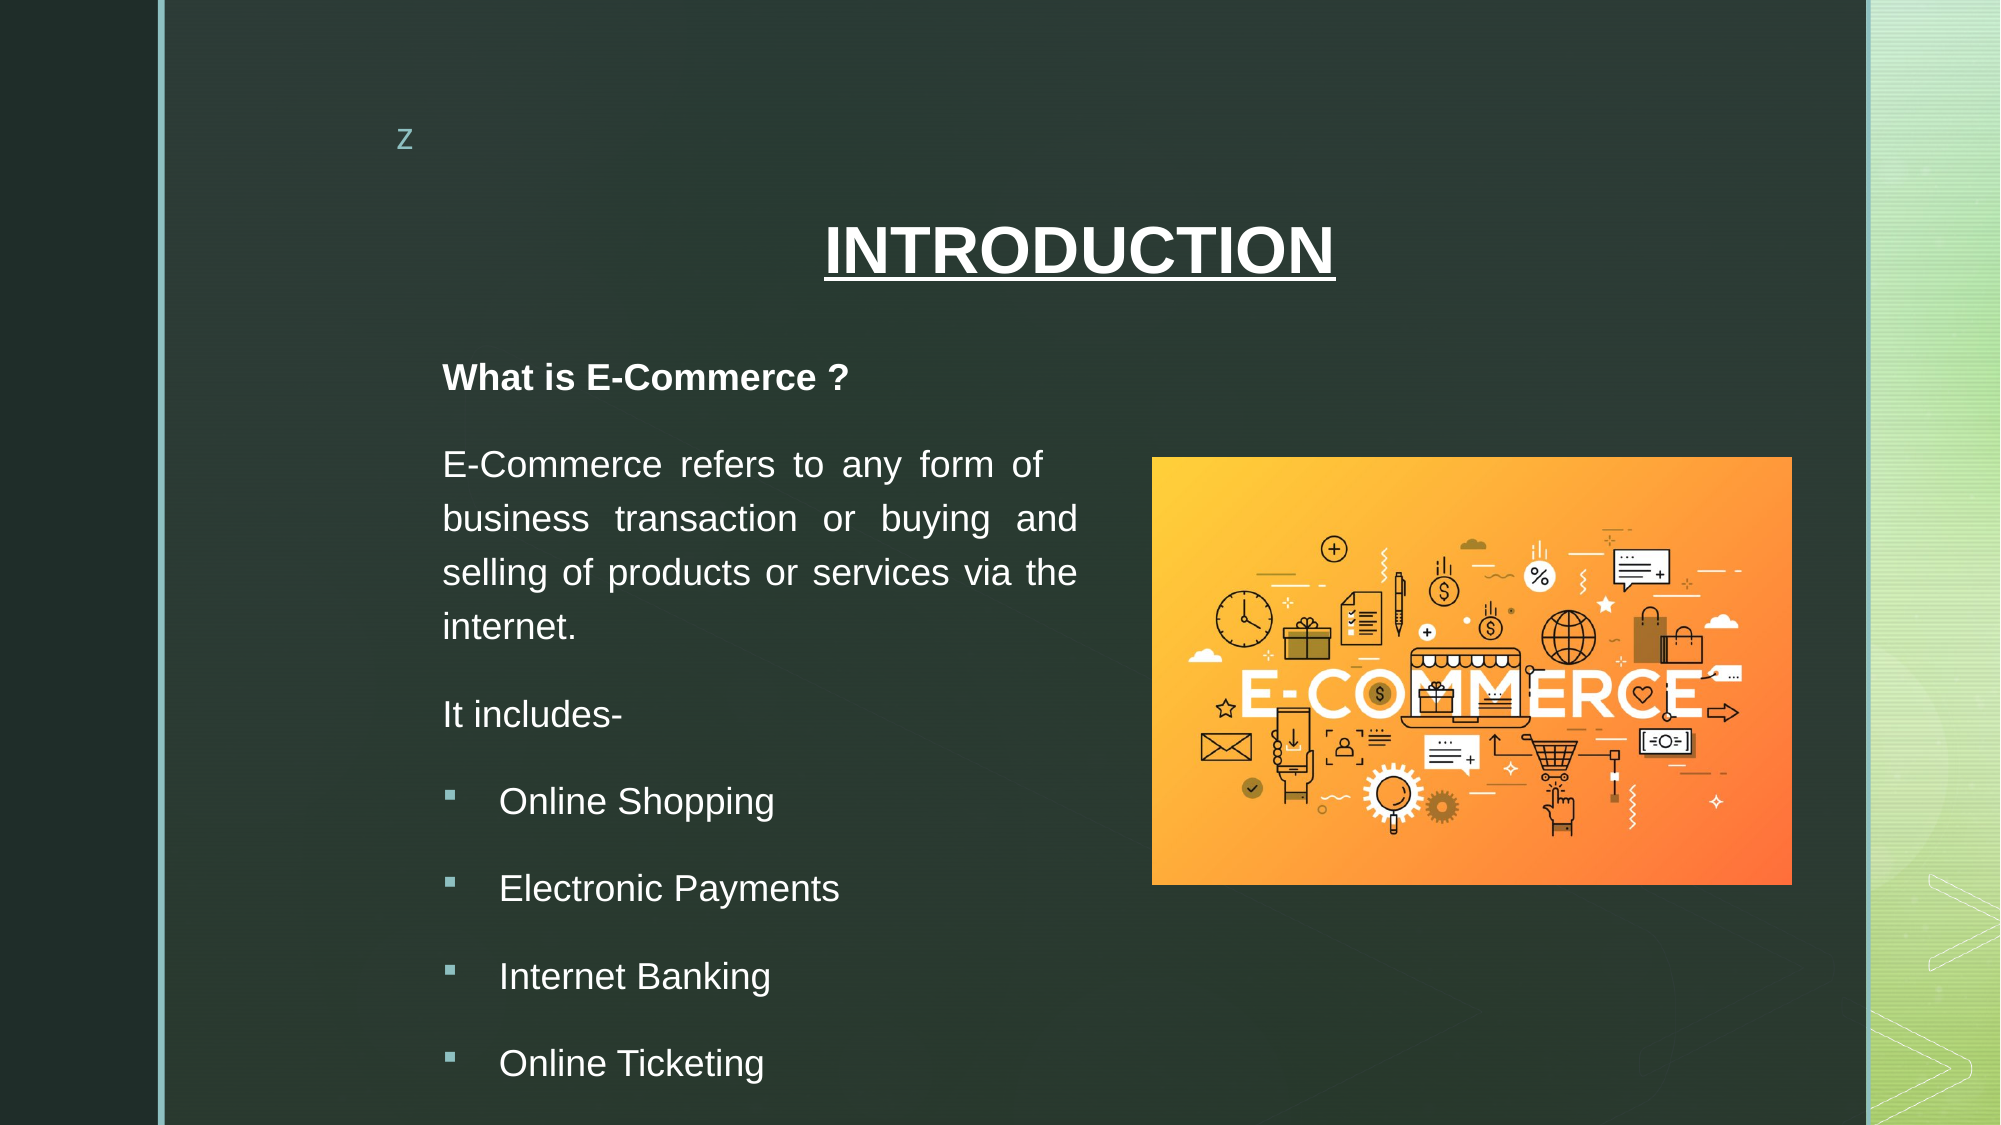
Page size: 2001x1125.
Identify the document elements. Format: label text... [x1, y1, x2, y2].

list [1152, 457, 1792, 885]
title INTRODUCTION [428, 132, 1733, 310]
picture [1871, 0, 2001, 1125]
list What is E-Commerce ? E-Commerce refers to any form of business transaction or buying and selling of products or services via the internet. It includes- Online Shopping Electronic Payments Internet Banking Online Ticketing [427, 336, 1094, 1006]
